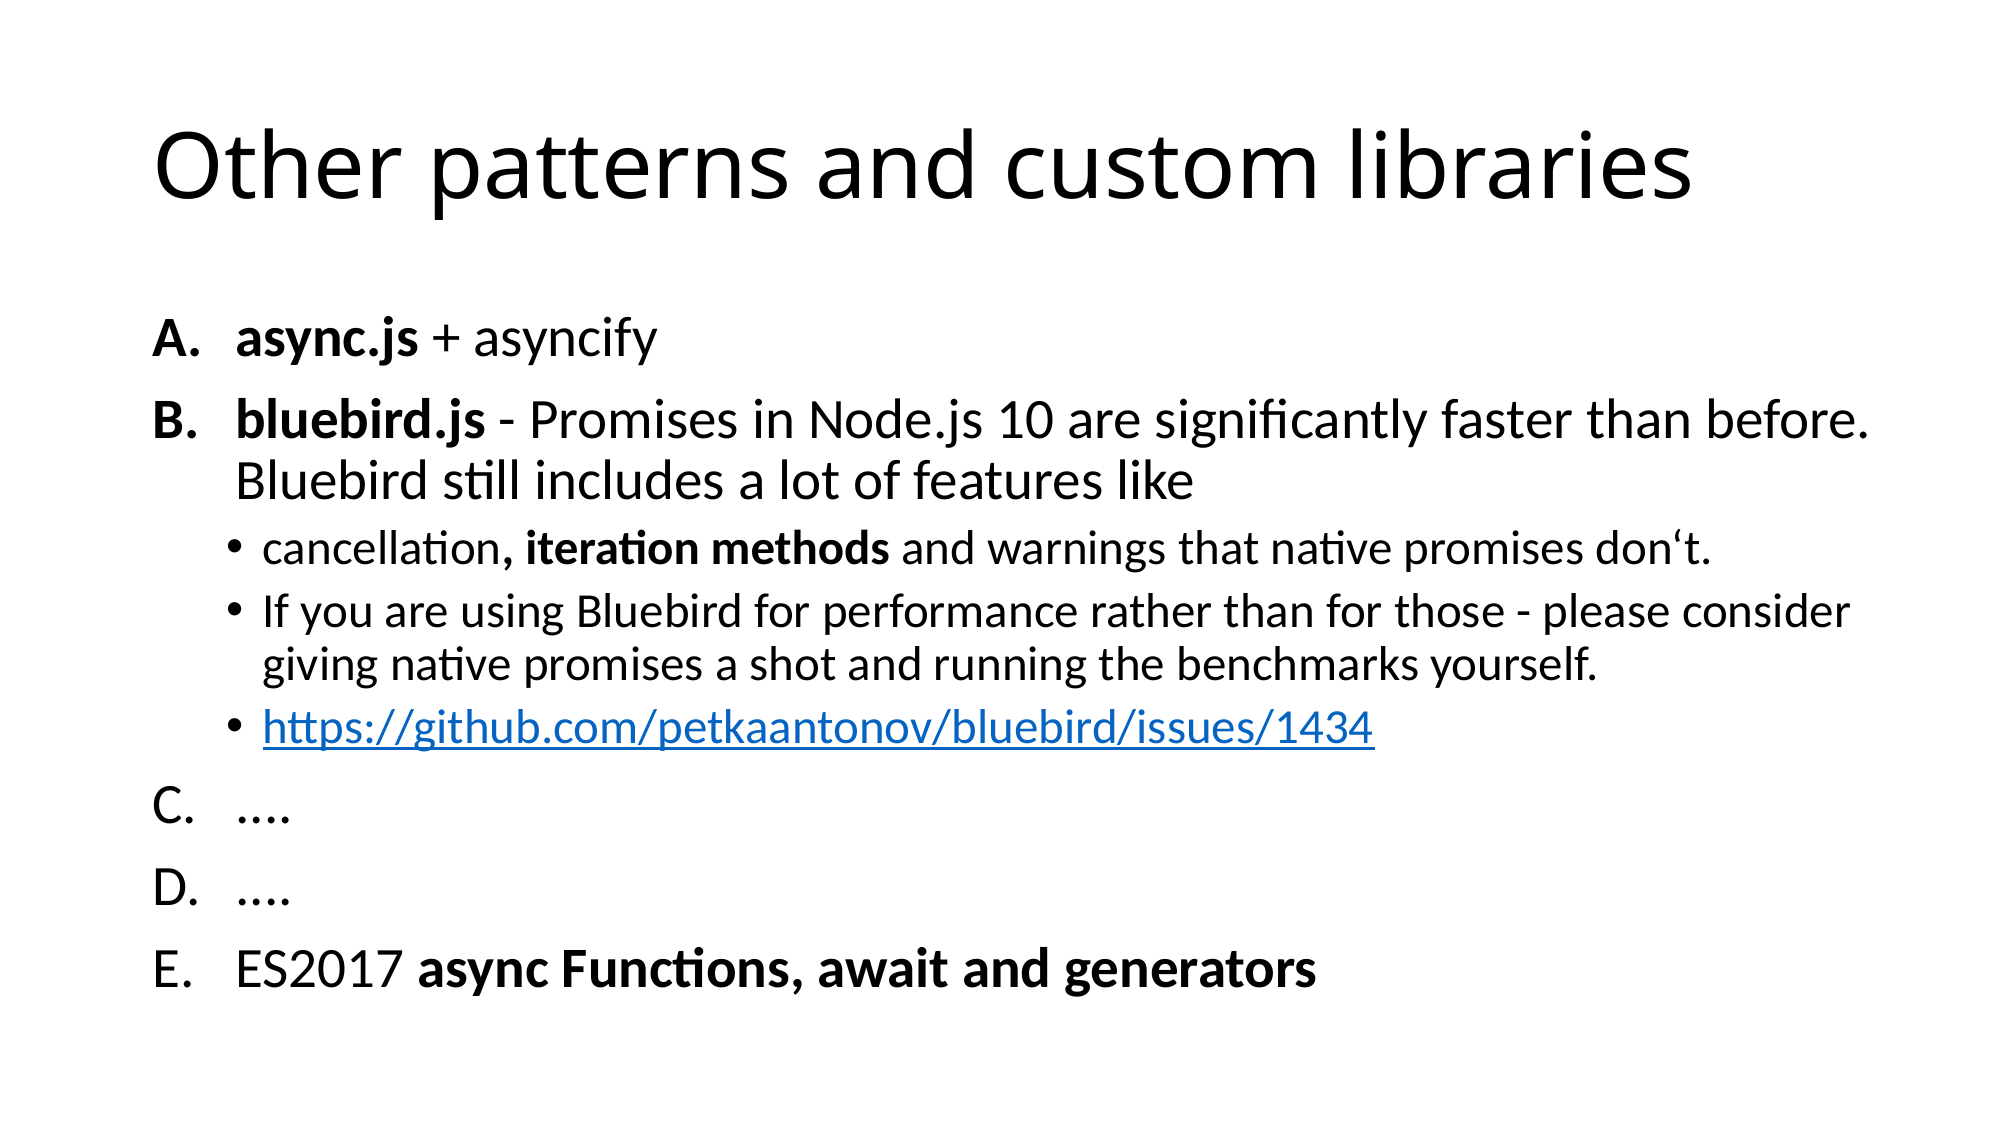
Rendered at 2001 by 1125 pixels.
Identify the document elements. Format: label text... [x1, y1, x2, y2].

list async.js + asyncify bluebird.js - Promises in Node.js 10 are significantly faster than before. Bluebird still includes a lot of features like cancellation, iteration methods and warnings that native promises don‘t. If you are using Bluebird for performance rather than for those - please consider giving native promises a shot and running the benchmarks yourself. https://github.com/petkaantonov/bluebird/issues/1434 .... .... ES2017 async Functions, await and generators [137, 299, 1910, 1014]
title Other patterns and custom libraries [137, 59, 1863, 278]
